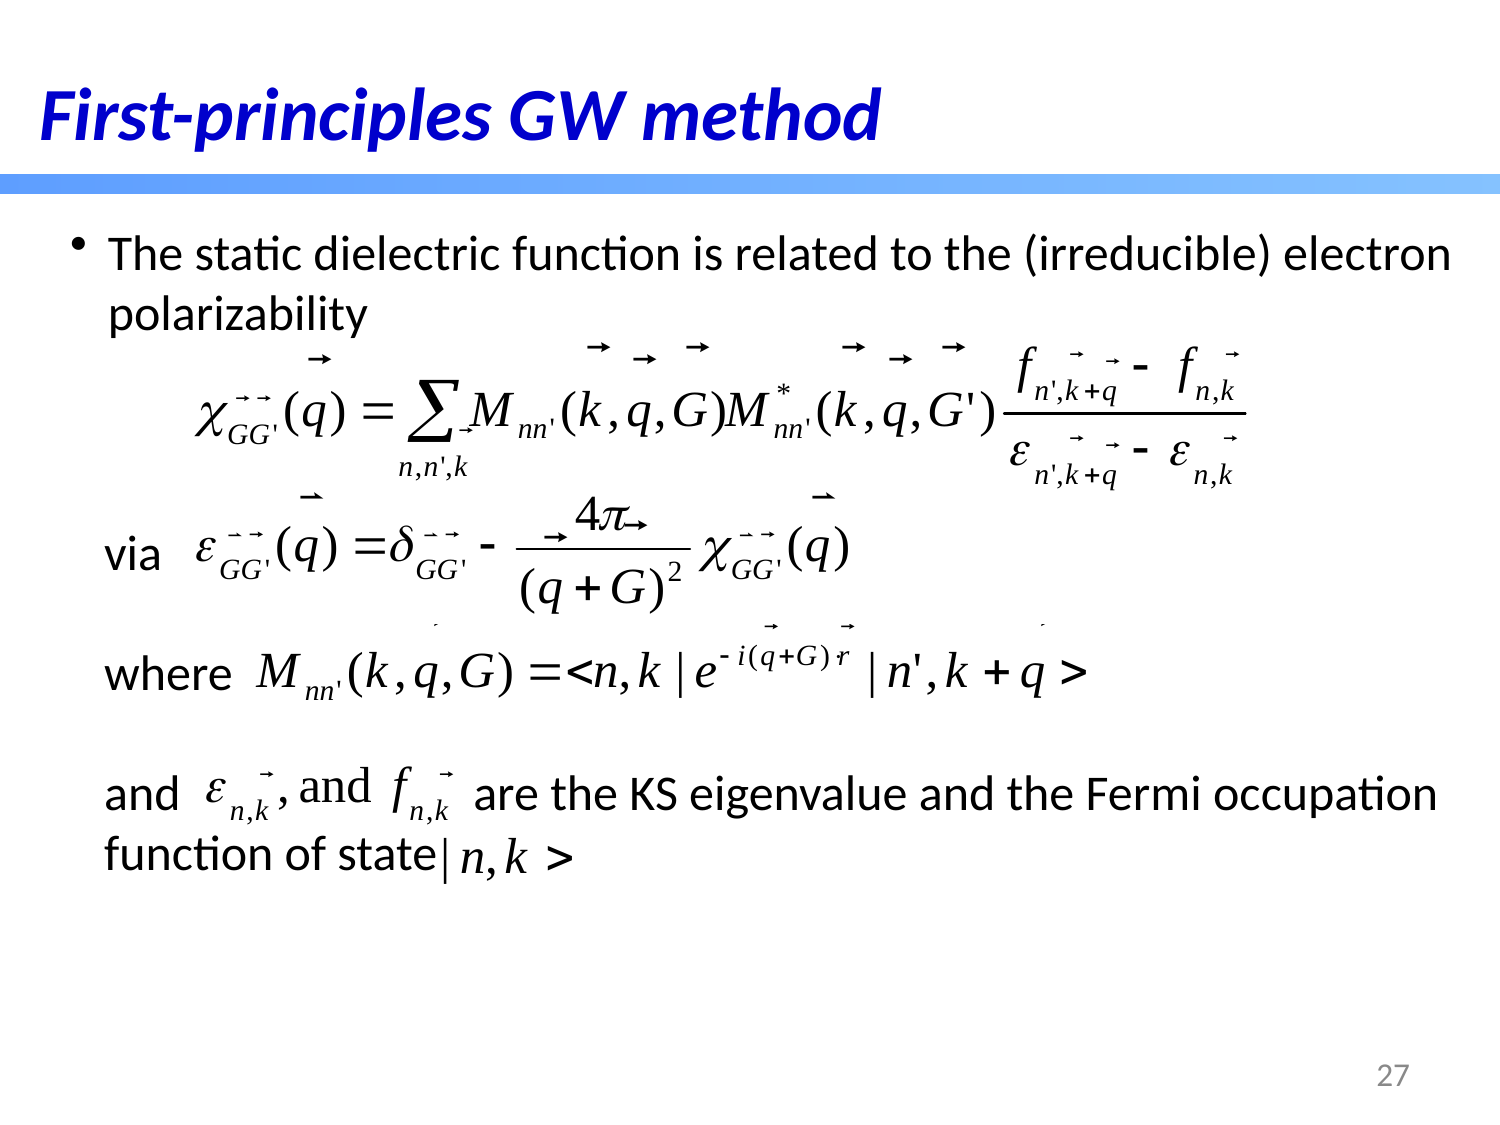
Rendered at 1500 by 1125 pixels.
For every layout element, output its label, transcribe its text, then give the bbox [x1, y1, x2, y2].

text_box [247, 624, 1095, 714]
text_box The static dielectric function is related to the (irreducible) electron polarizability via where and are the KS eigenvalue and the Fermi occupation function of state [55, 212, 1472, 888]
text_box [196, 751, 460, 837]
slide_number 27 [1074, 1042, 1425, 1103]
text_box [1450, 173, 1500, 196]
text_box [187, 332, 1259, 503]
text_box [187, 481, 861, 626]
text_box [435, 814, 585, 895]
text_box [0, 173, 24, 196]
text_box First-principles GW method [24, 12, 1450, 200]
